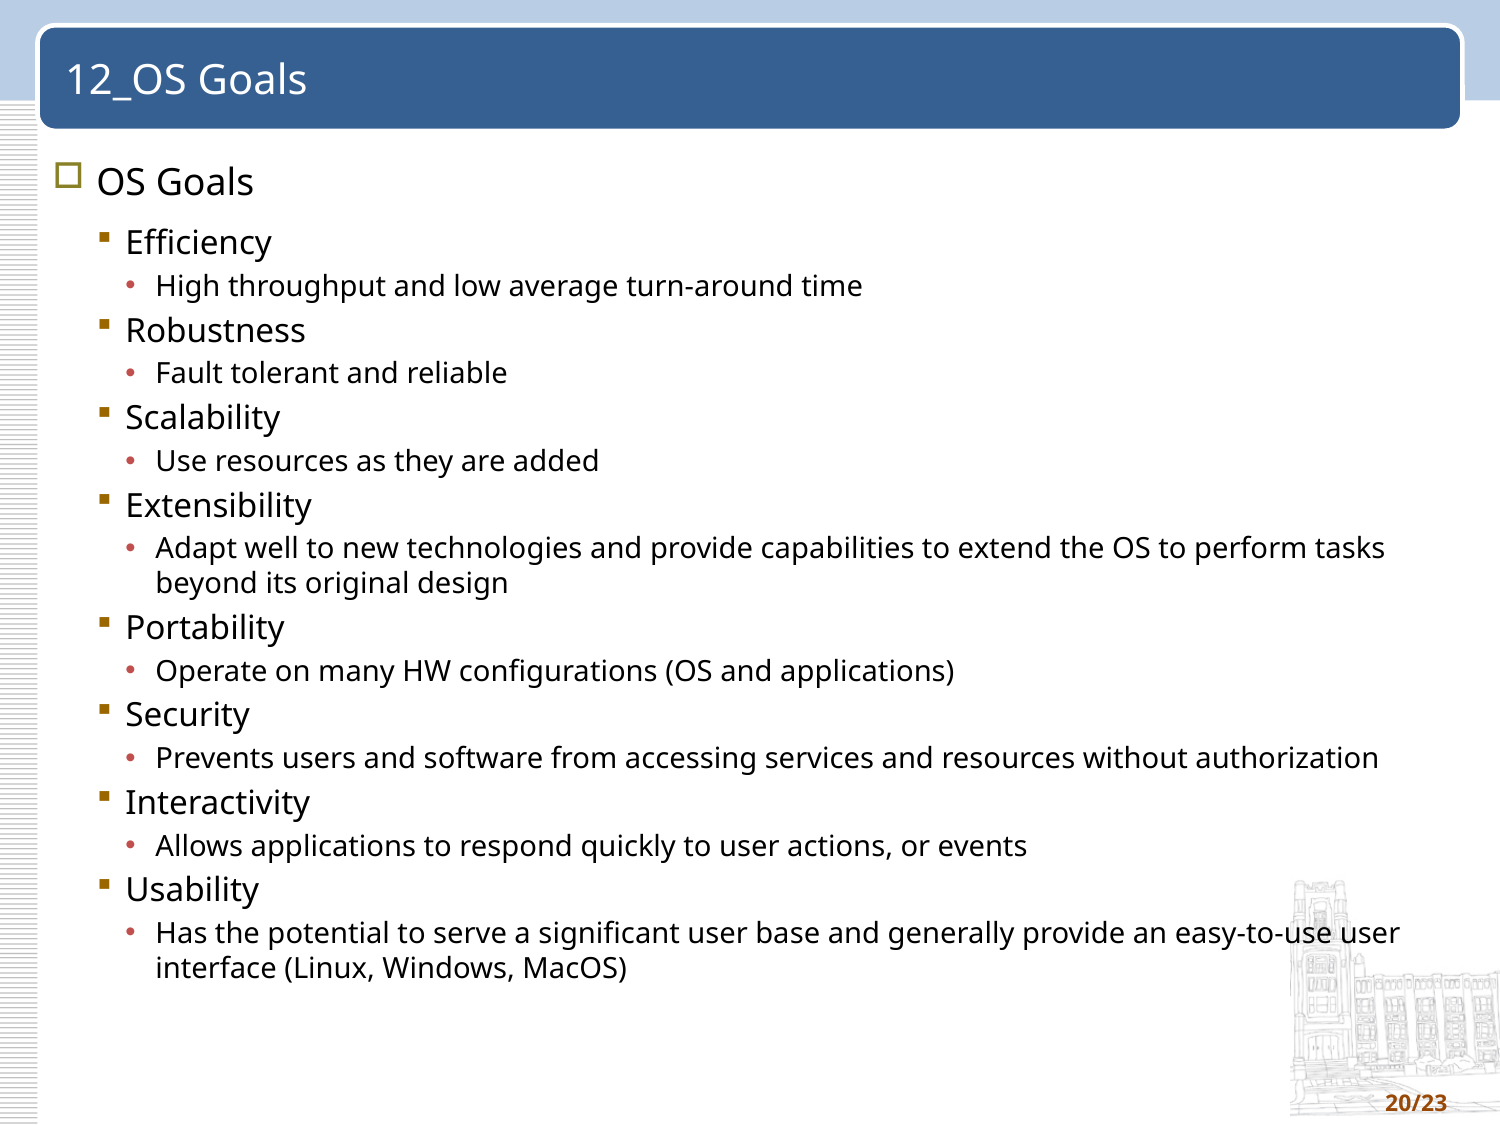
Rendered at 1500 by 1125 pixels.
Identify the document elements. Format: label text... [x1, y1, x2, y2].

picture [0, 101, 38, 1125]
picture [1290, 874, 1500, 1125]
title 12_OS Goals [50, 27, 1438, 128]
list OS Goals Efficiency High throughput and low average turn-around time Robustness Fault tolerant and reliable Scalability Use resources as they are added Extensibility Adapt well to new technologies and provide capabilities to extend the OS to perform tasks beyond its original design Portability Operate on many HW configurations (OS and applications) Security Prevents users and software from accessing services and resources without authorization Interactivity Allows applications to respond quickly to user actions, or events Usability Has the potential to serve a significant user base and generally provide an easy-to-use user interface (Linux, Windows, MacOS) [37, 149, 1463, 1088]
